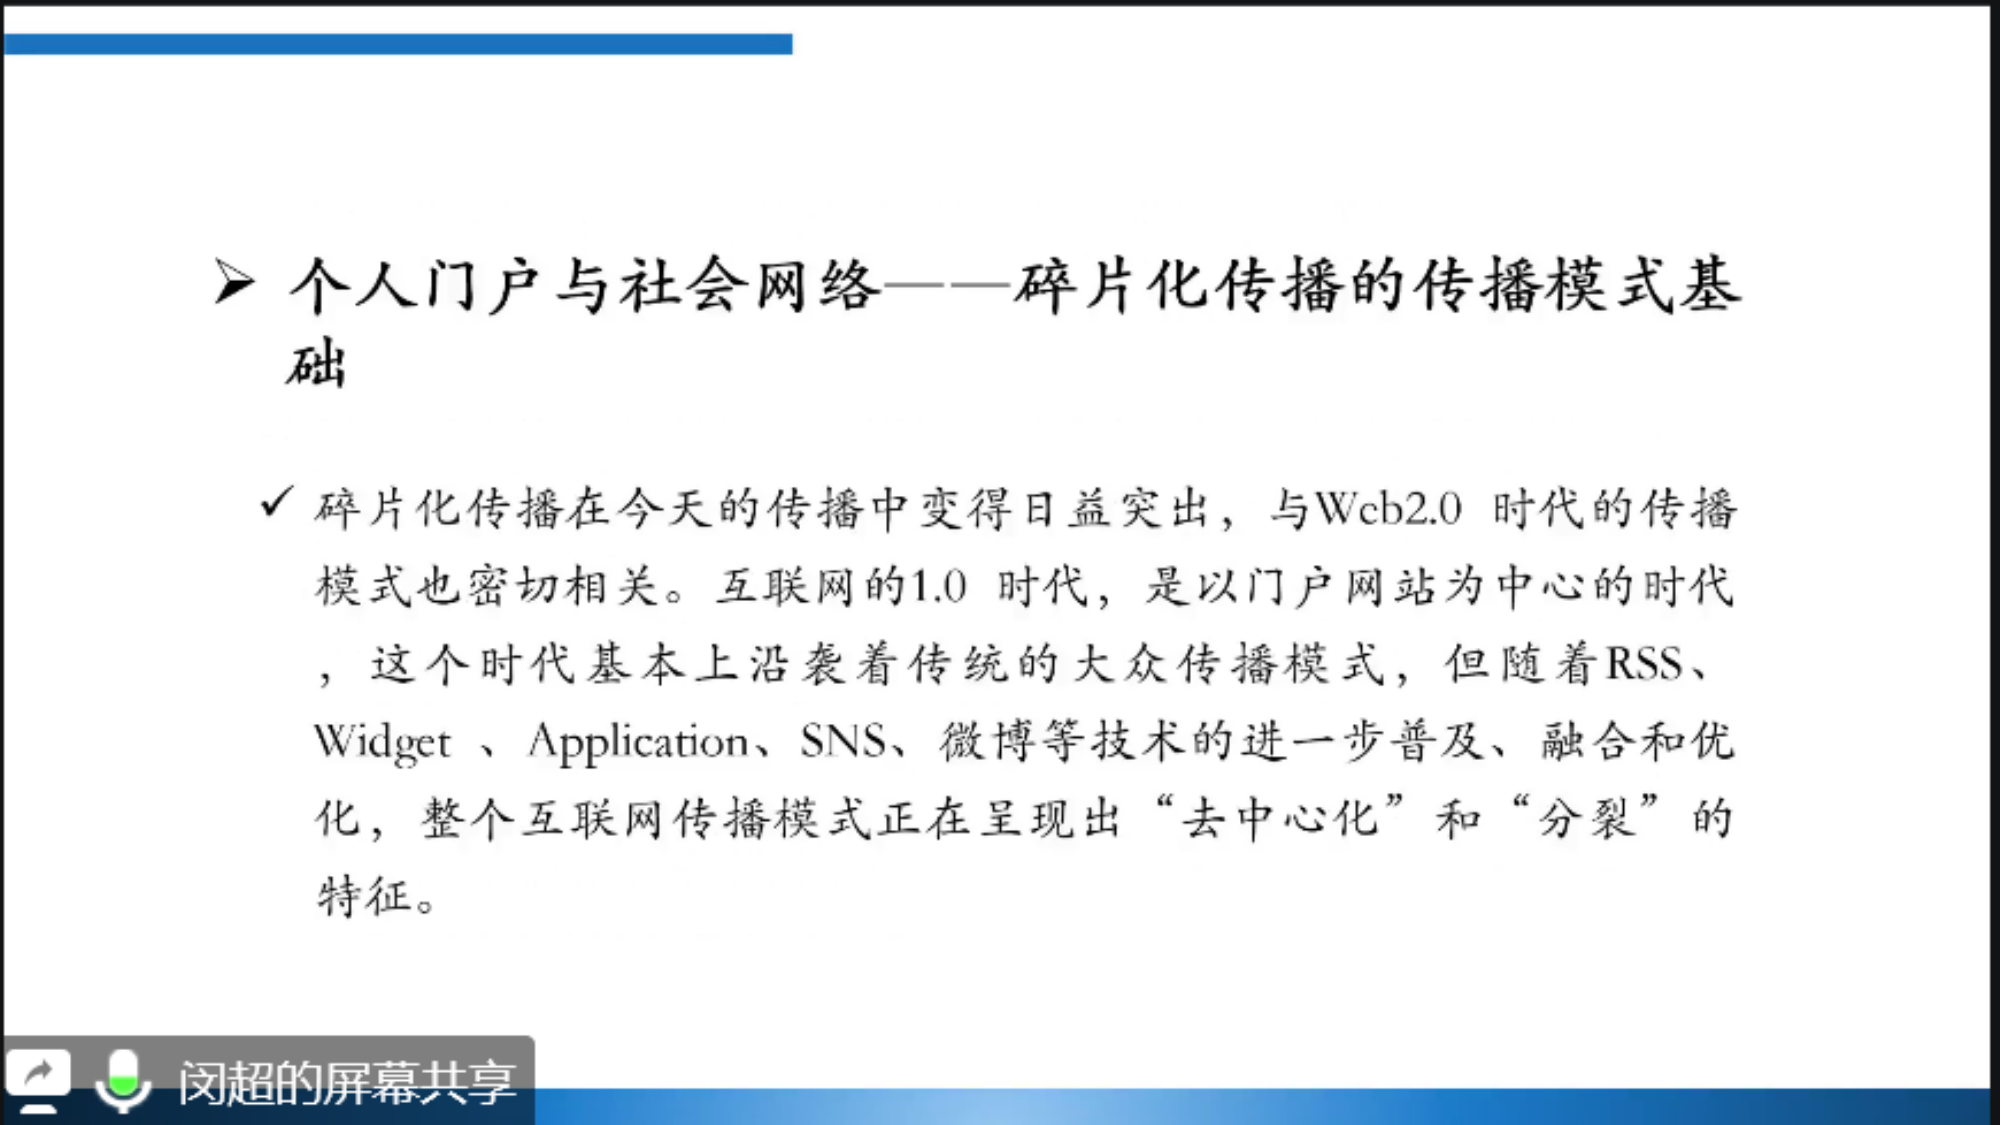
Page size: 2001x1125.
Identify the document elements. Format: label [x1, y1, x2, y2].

list [0, 0, 2000, 1125]
